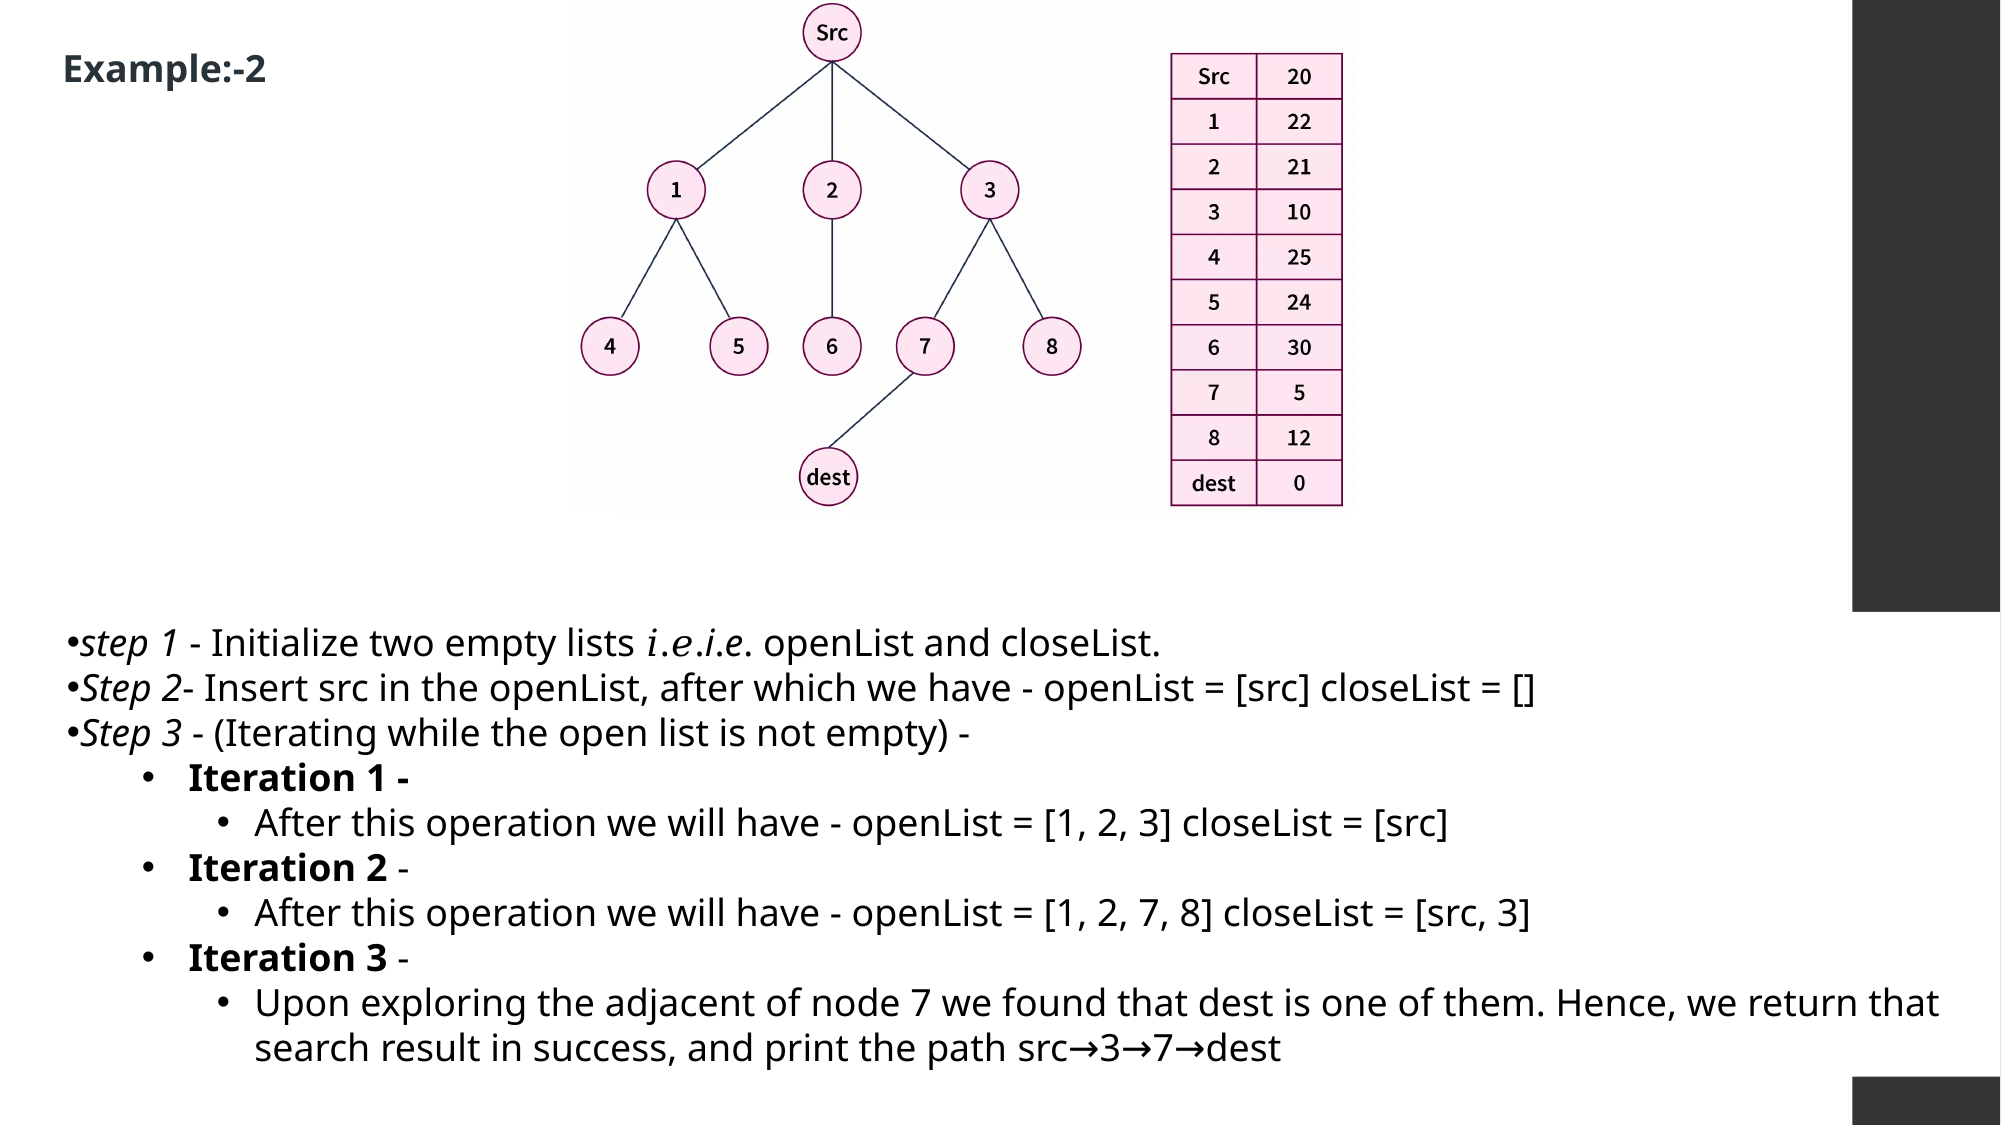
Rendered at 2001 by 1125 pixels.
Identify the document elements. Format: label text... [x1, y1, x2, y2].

text_box Example:-2 [47, 37, 563, 97]
text_box step 1 - Initialize two empty lists 𝑖.𝑒.i.e. openList and closeList. Step 2- Insert src in the openList, after which we have - openList = [src] closeList = [] Step 3 - (Iterating while the open list is not empty) - Iteration 1 - After this operation we will have - openList = [1, 2, 3] closeList = [src] Iteration 2 - After this operation we will have - openList = [1, 2, 7, 8] closeList = [src, 3] Iteration 3 - Upon exploring the adjacent of node 7 we found that dest is one of them. Hence, we return that search result in success, and print the path src→3→7→dest [52, 611, 2000, 1077]
picture [570, 0, 1355, 514]
